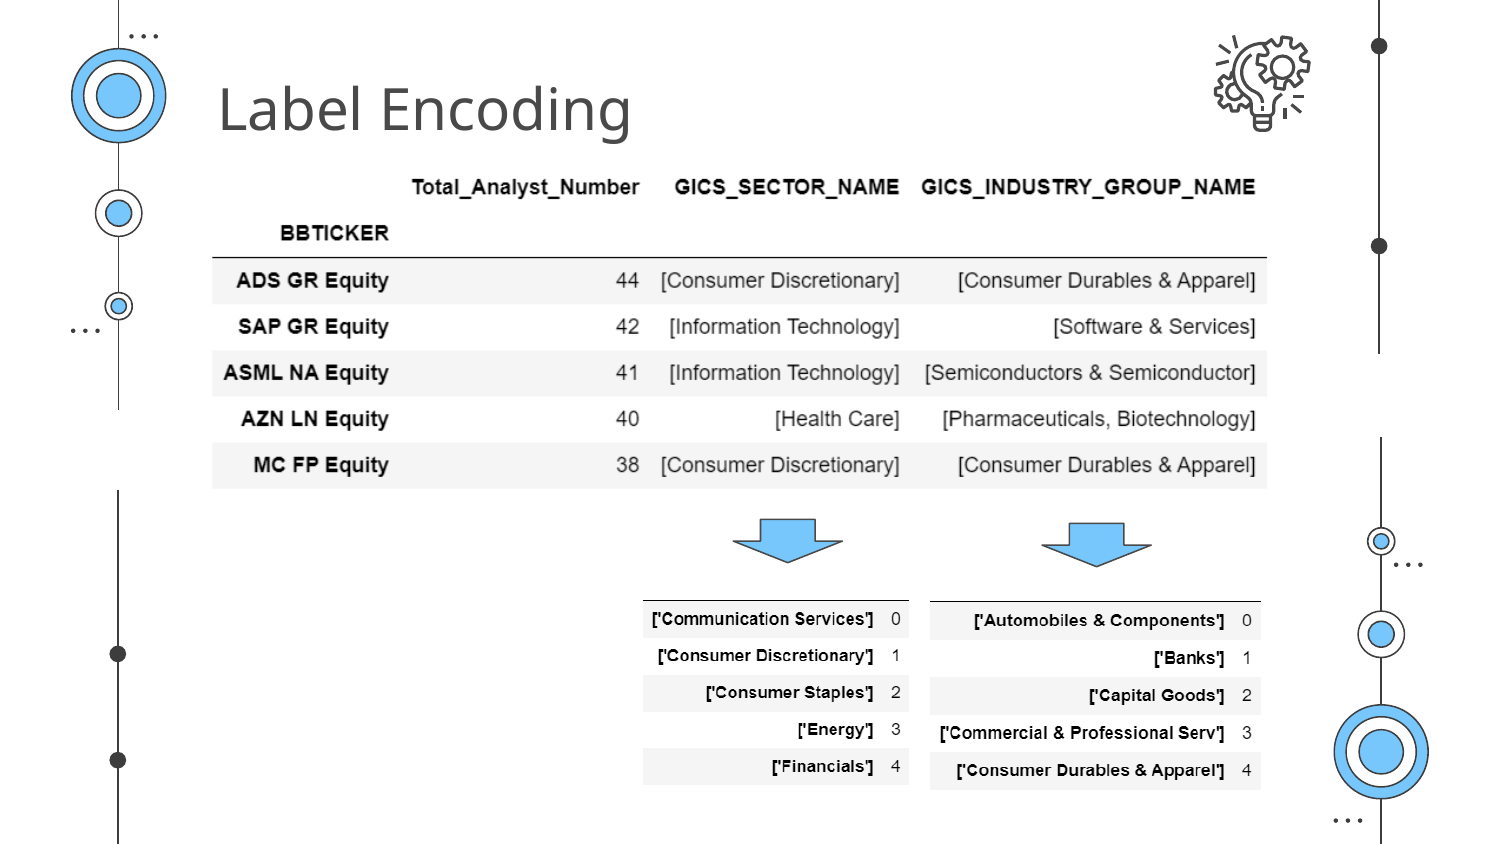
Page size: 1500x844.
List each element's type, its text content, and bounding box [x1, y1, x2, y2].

picture [203, 166, 1273, 490]
text_box [733, 519, 843, 563]
title Label Encoding [202, 57, 1274, 152]
picture [632, 592, 1264, 800]
text_box [1042, 523, 1152, 567]
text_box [1213, 34, 1312, 133]
